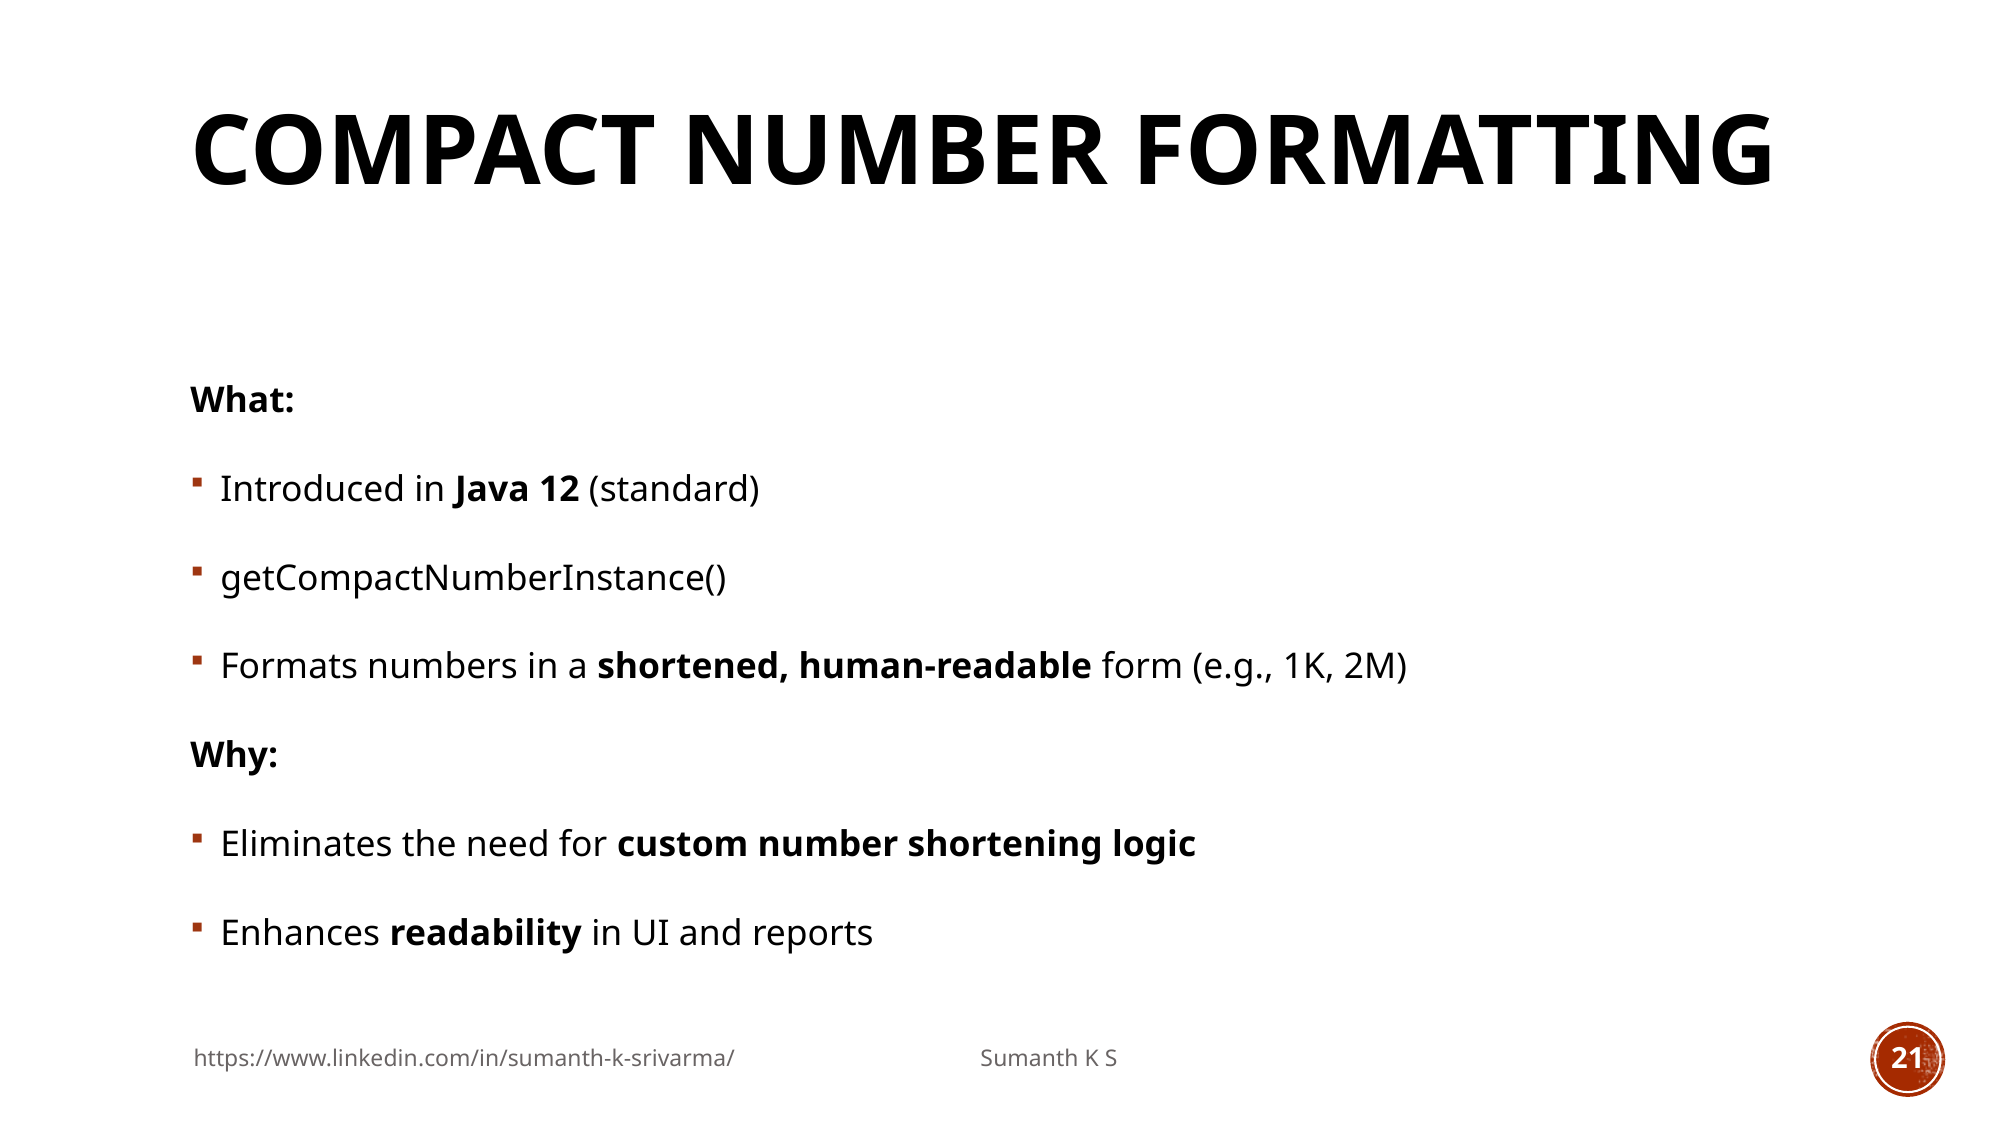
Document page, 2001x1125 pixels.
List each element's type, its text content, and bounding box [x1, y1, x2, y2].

title Compact Number Formatting [175, 79, 1826, 344]
list What: Introduced in Java 12 (standard) getCompactNumberInstance() Formats numbers in a shortened, human-readable form (e.g., 1K, 2M) Why: Eliminates the need for custom number shortening logic Enhances readability in UI and reports [175, 348, 1826, 1013]
footer https://www.linkedin.com/in/sumanth-k-srivarma/ Sumanth K S [178, 1028, 1217, 1089]
slide_number 21 [1855, 1028, 1961, 1089]
